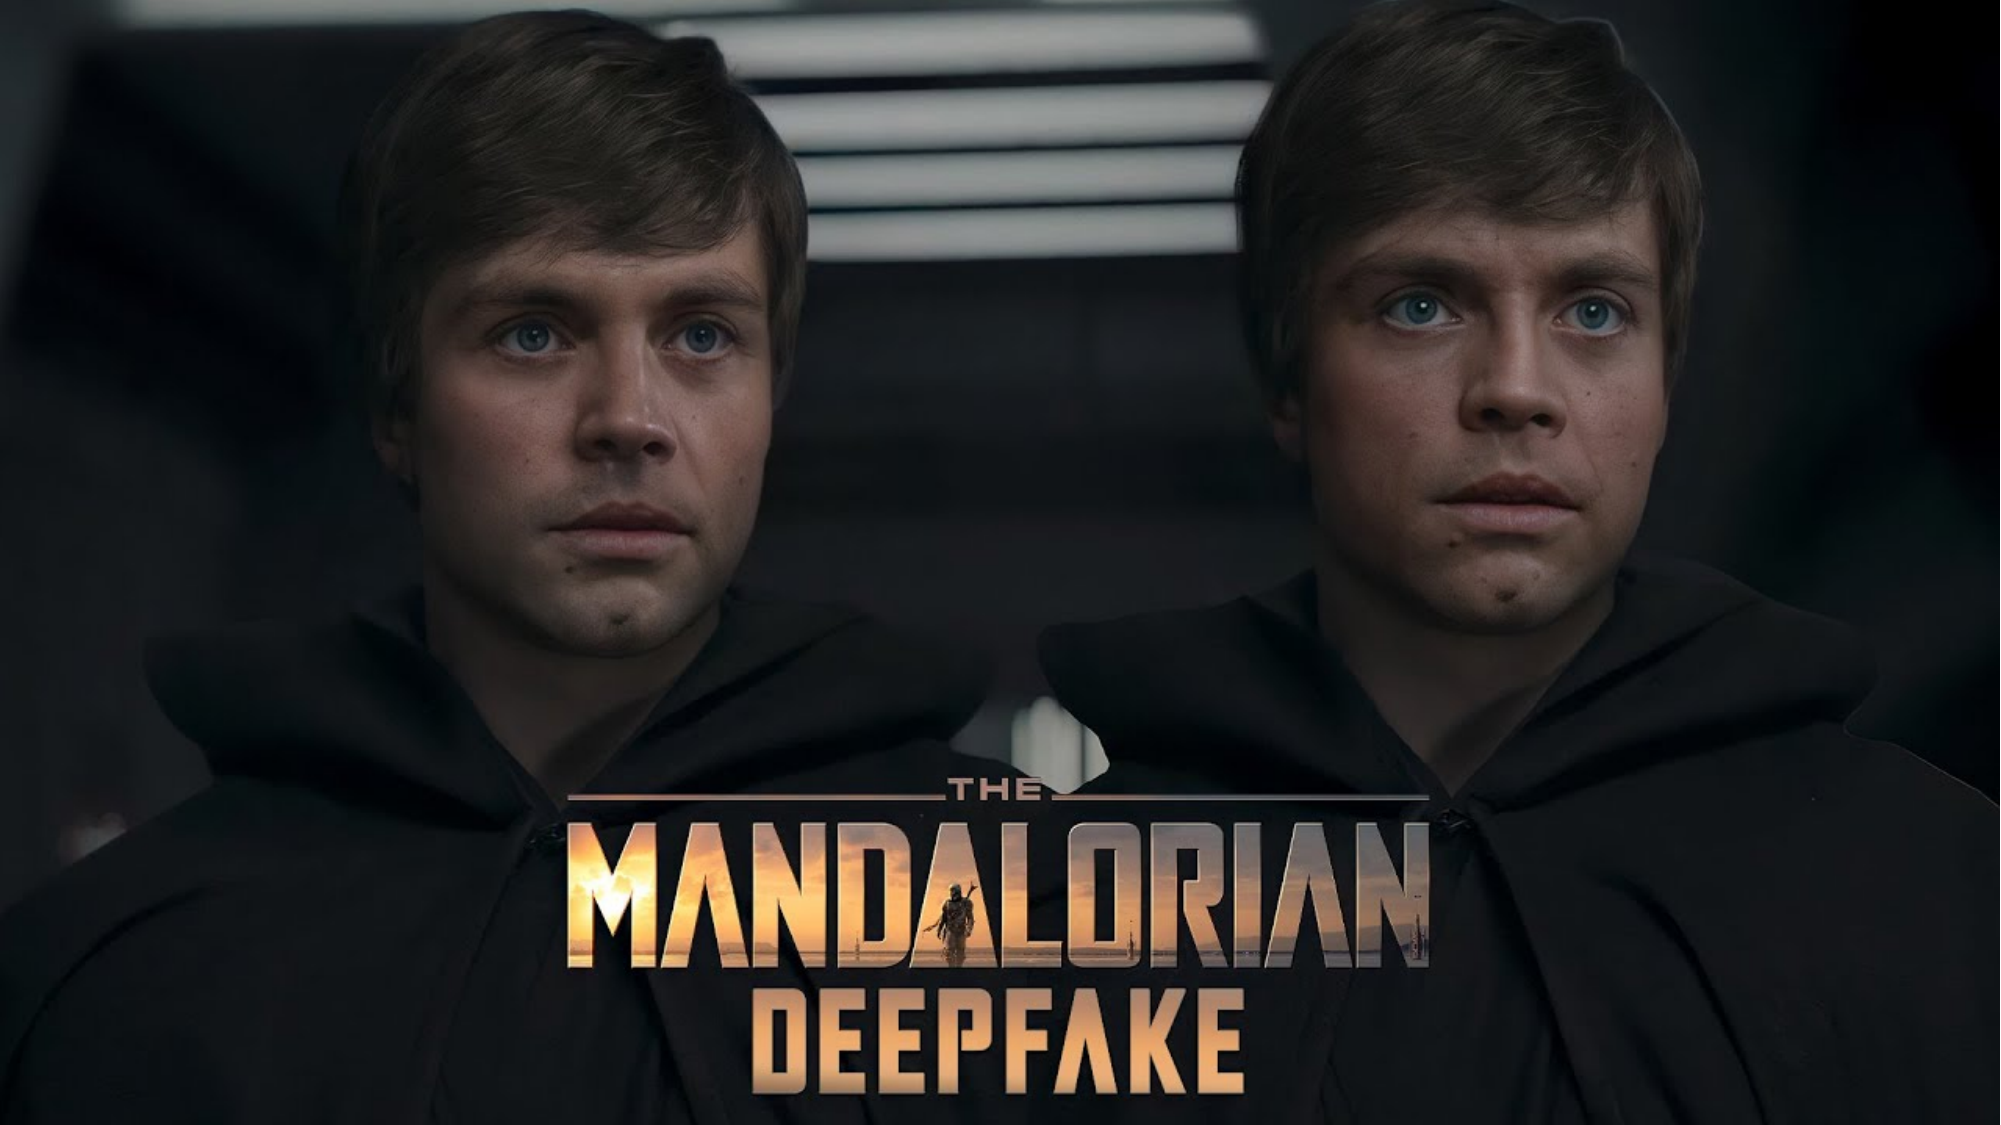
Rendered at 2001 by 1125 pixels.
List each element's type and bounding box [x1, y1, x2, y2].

list [0, 0, 2000, 1125]
